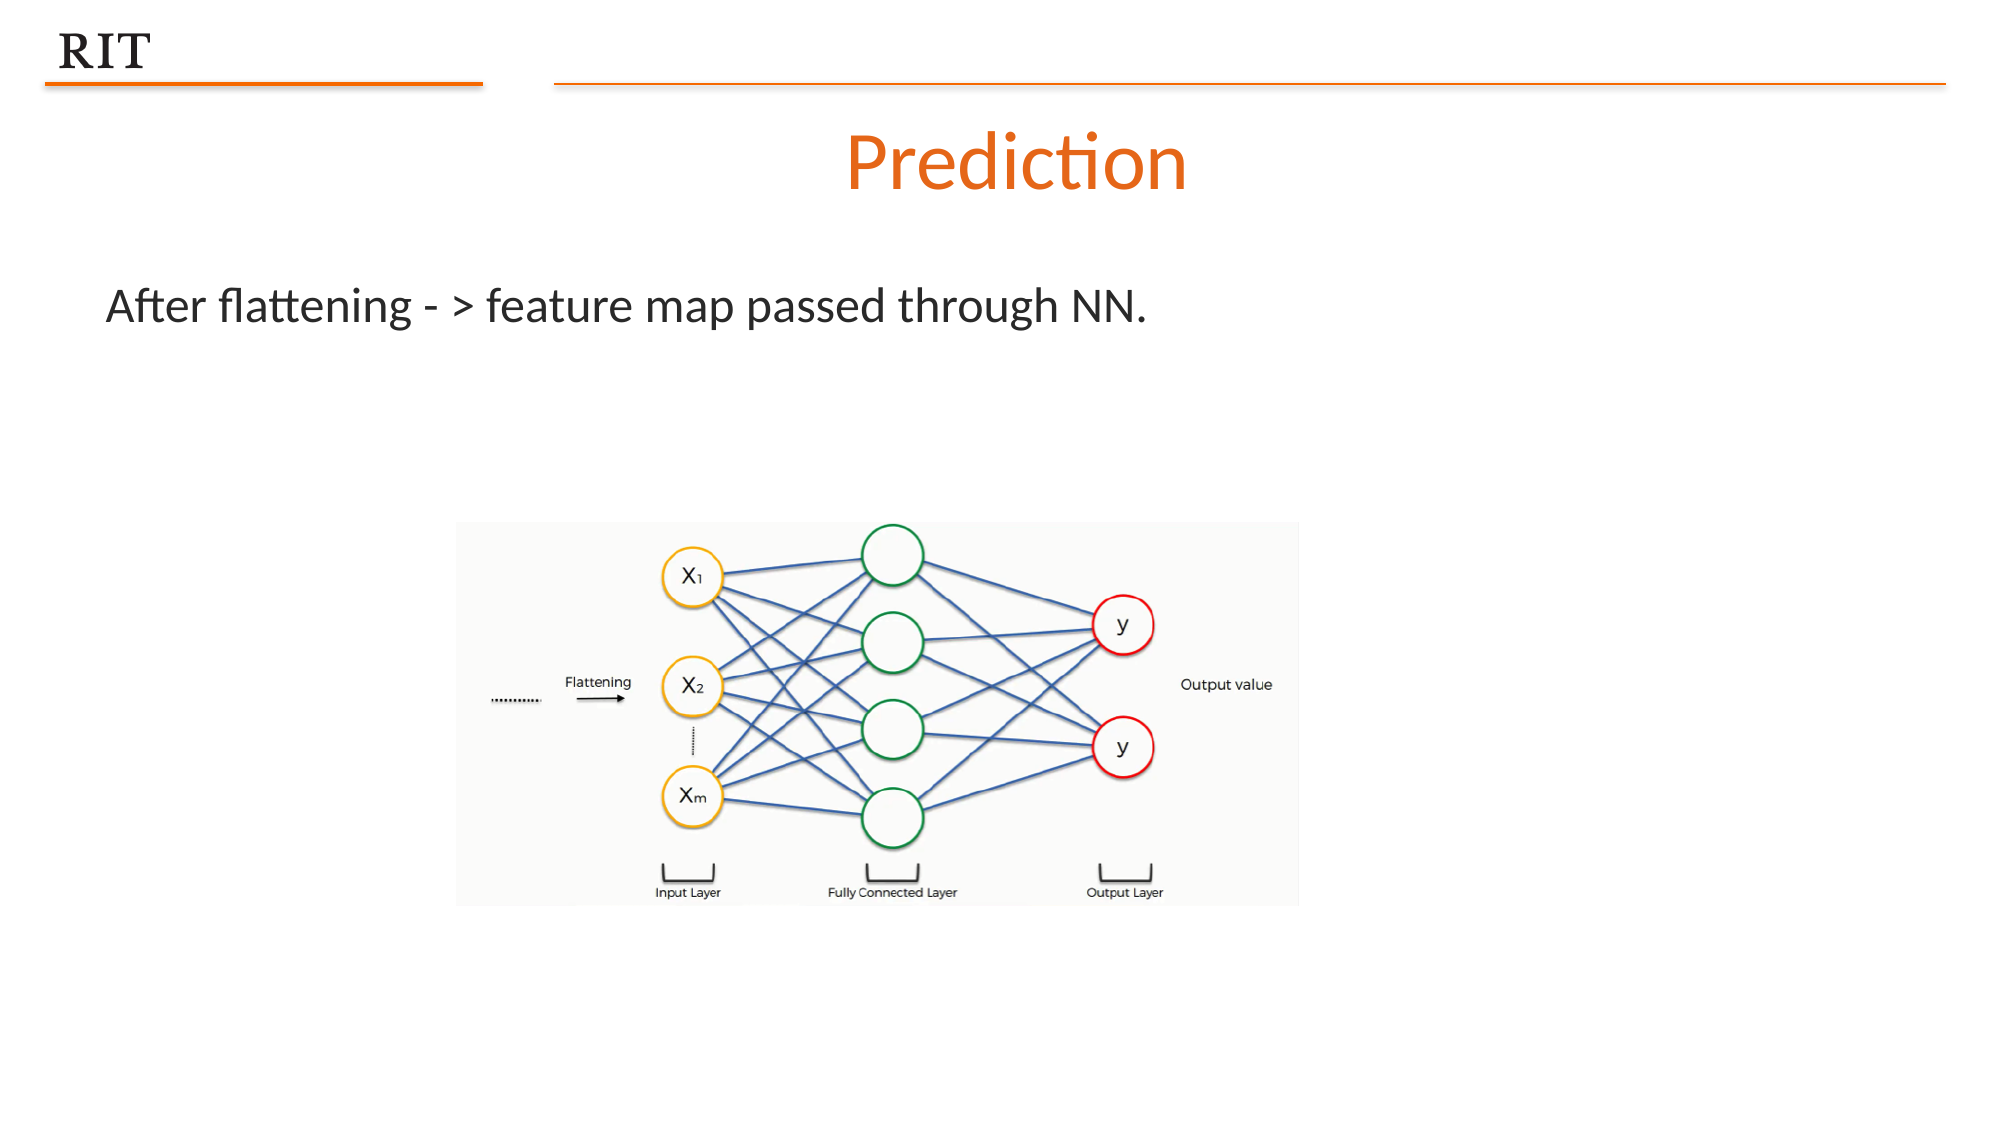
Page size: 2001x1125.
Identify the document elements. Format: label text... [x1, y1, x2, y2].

picture [456, 522, 1299, 906]
title Prediction [117, 114, 1918, 198]
text_box After flattening - > feature map passed through NN. [85, 252, 1866, 450]
